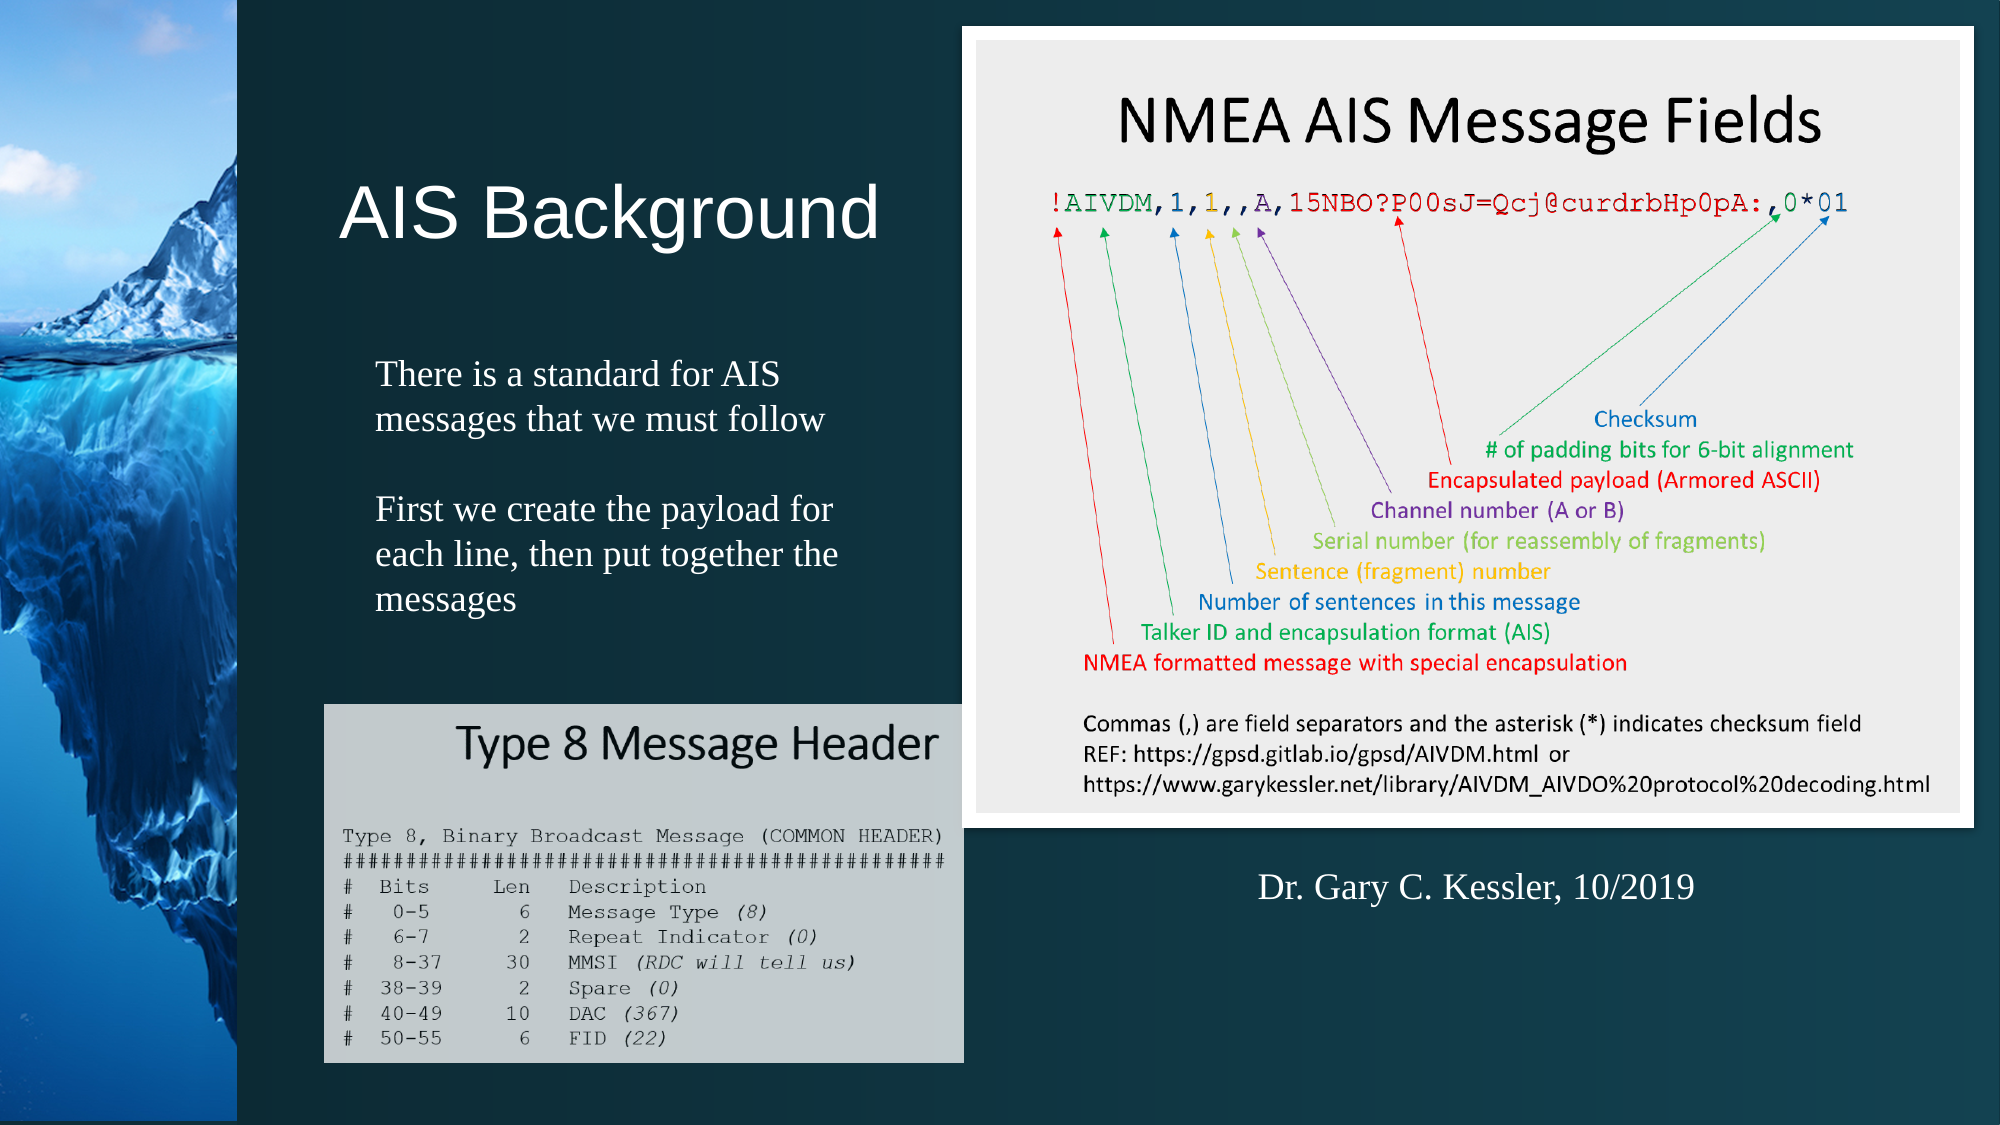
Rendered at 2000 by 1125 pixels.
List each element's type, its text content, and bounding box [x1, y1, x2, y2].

text_box Dr. Gary C. Kessler, 10/2019 [1242, 854, 1854, 915]
text_box There is a standard for AIS messages that we must follow First we create the payload for each line, then put together the messages [360, 342, 866, 627]
title AIS Background [324, 62, 956, 263]
picture [324, 704, 964, 1063]
picture [0, 0, 237, 1121]
picture [976, 40, 1960, 814]
